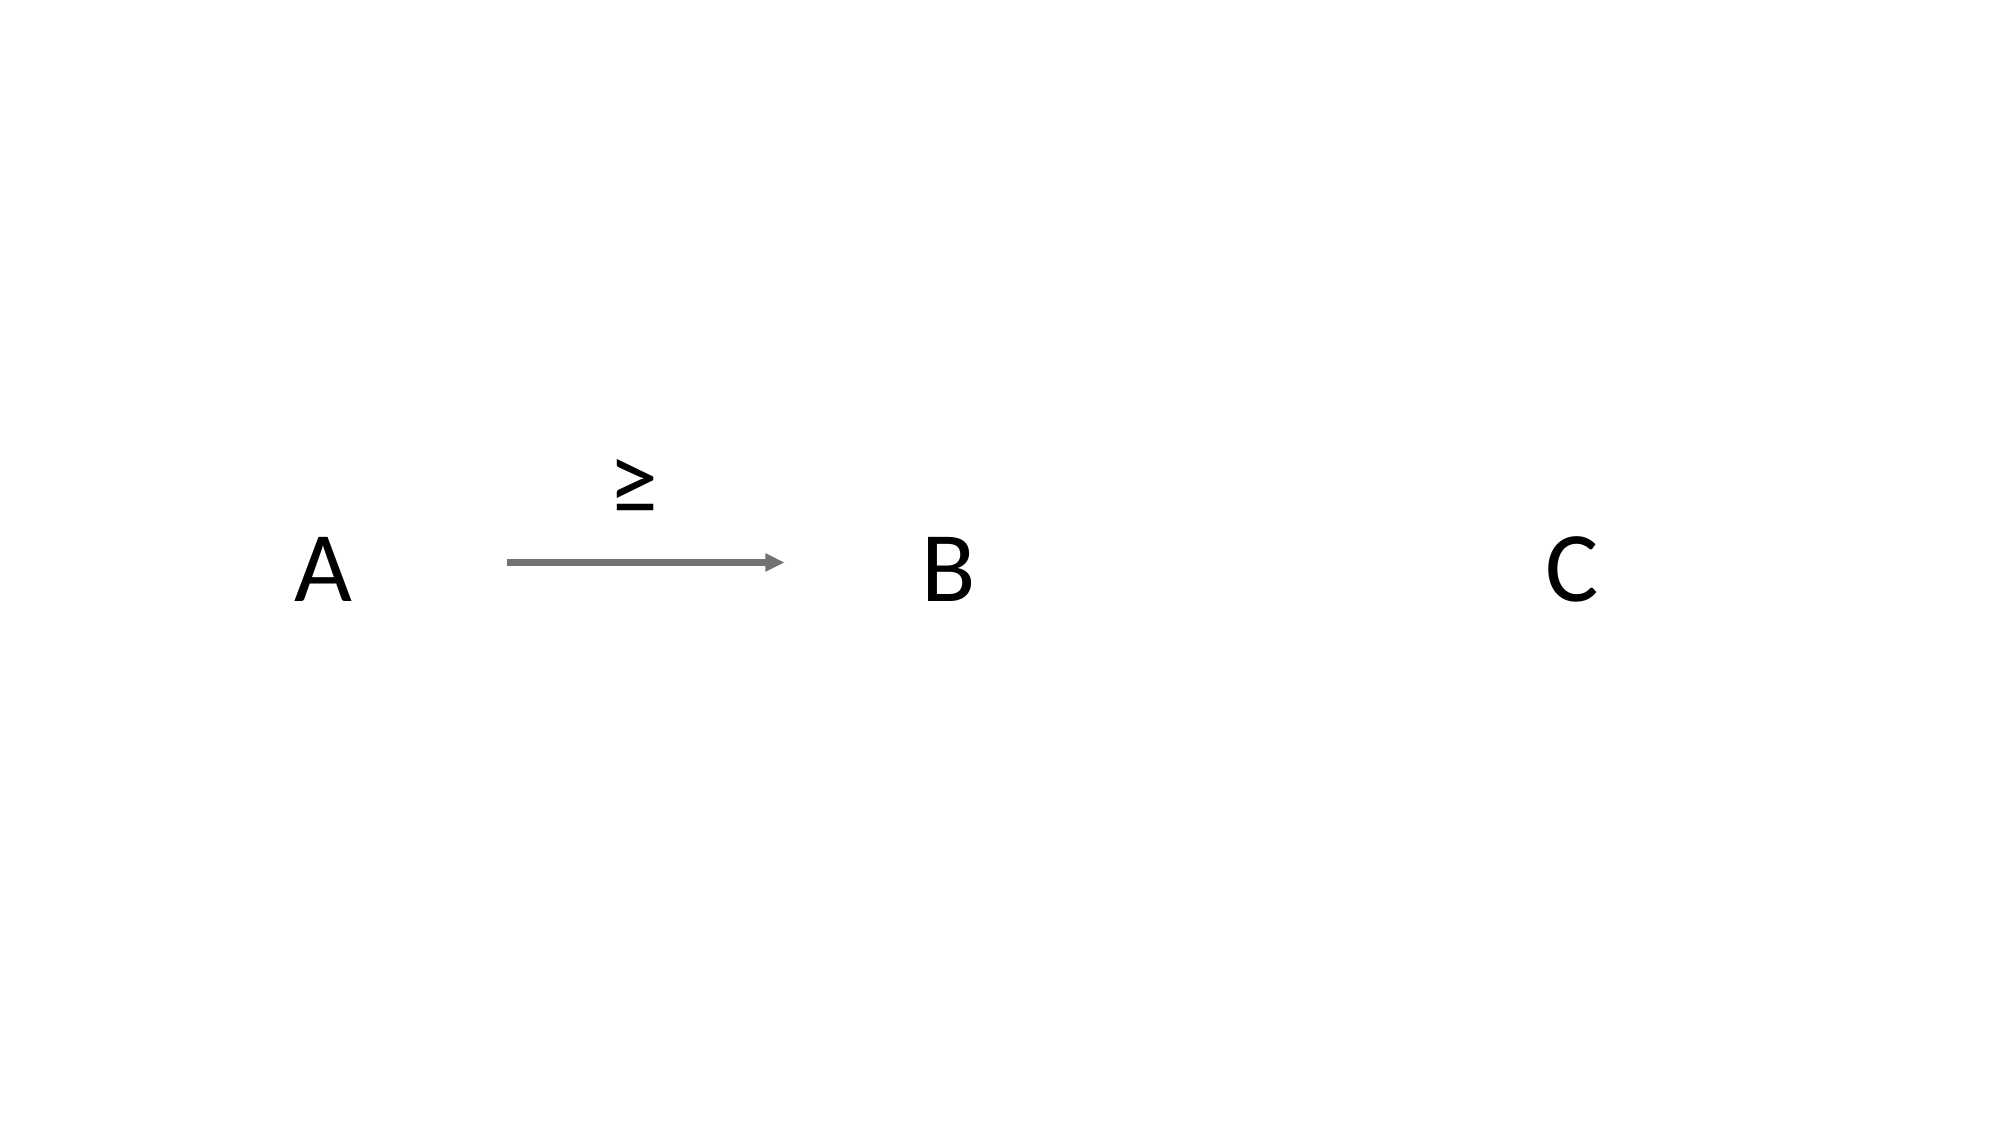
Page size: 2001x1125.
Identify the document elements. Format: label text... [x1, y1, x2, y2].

text_box B [906, 493, 991, 629]
text_box C [1531, 493, 1614, 629]
text_box A [279, 493, 367, 629]
text_box ≥ [593, 407, 673, 543]
